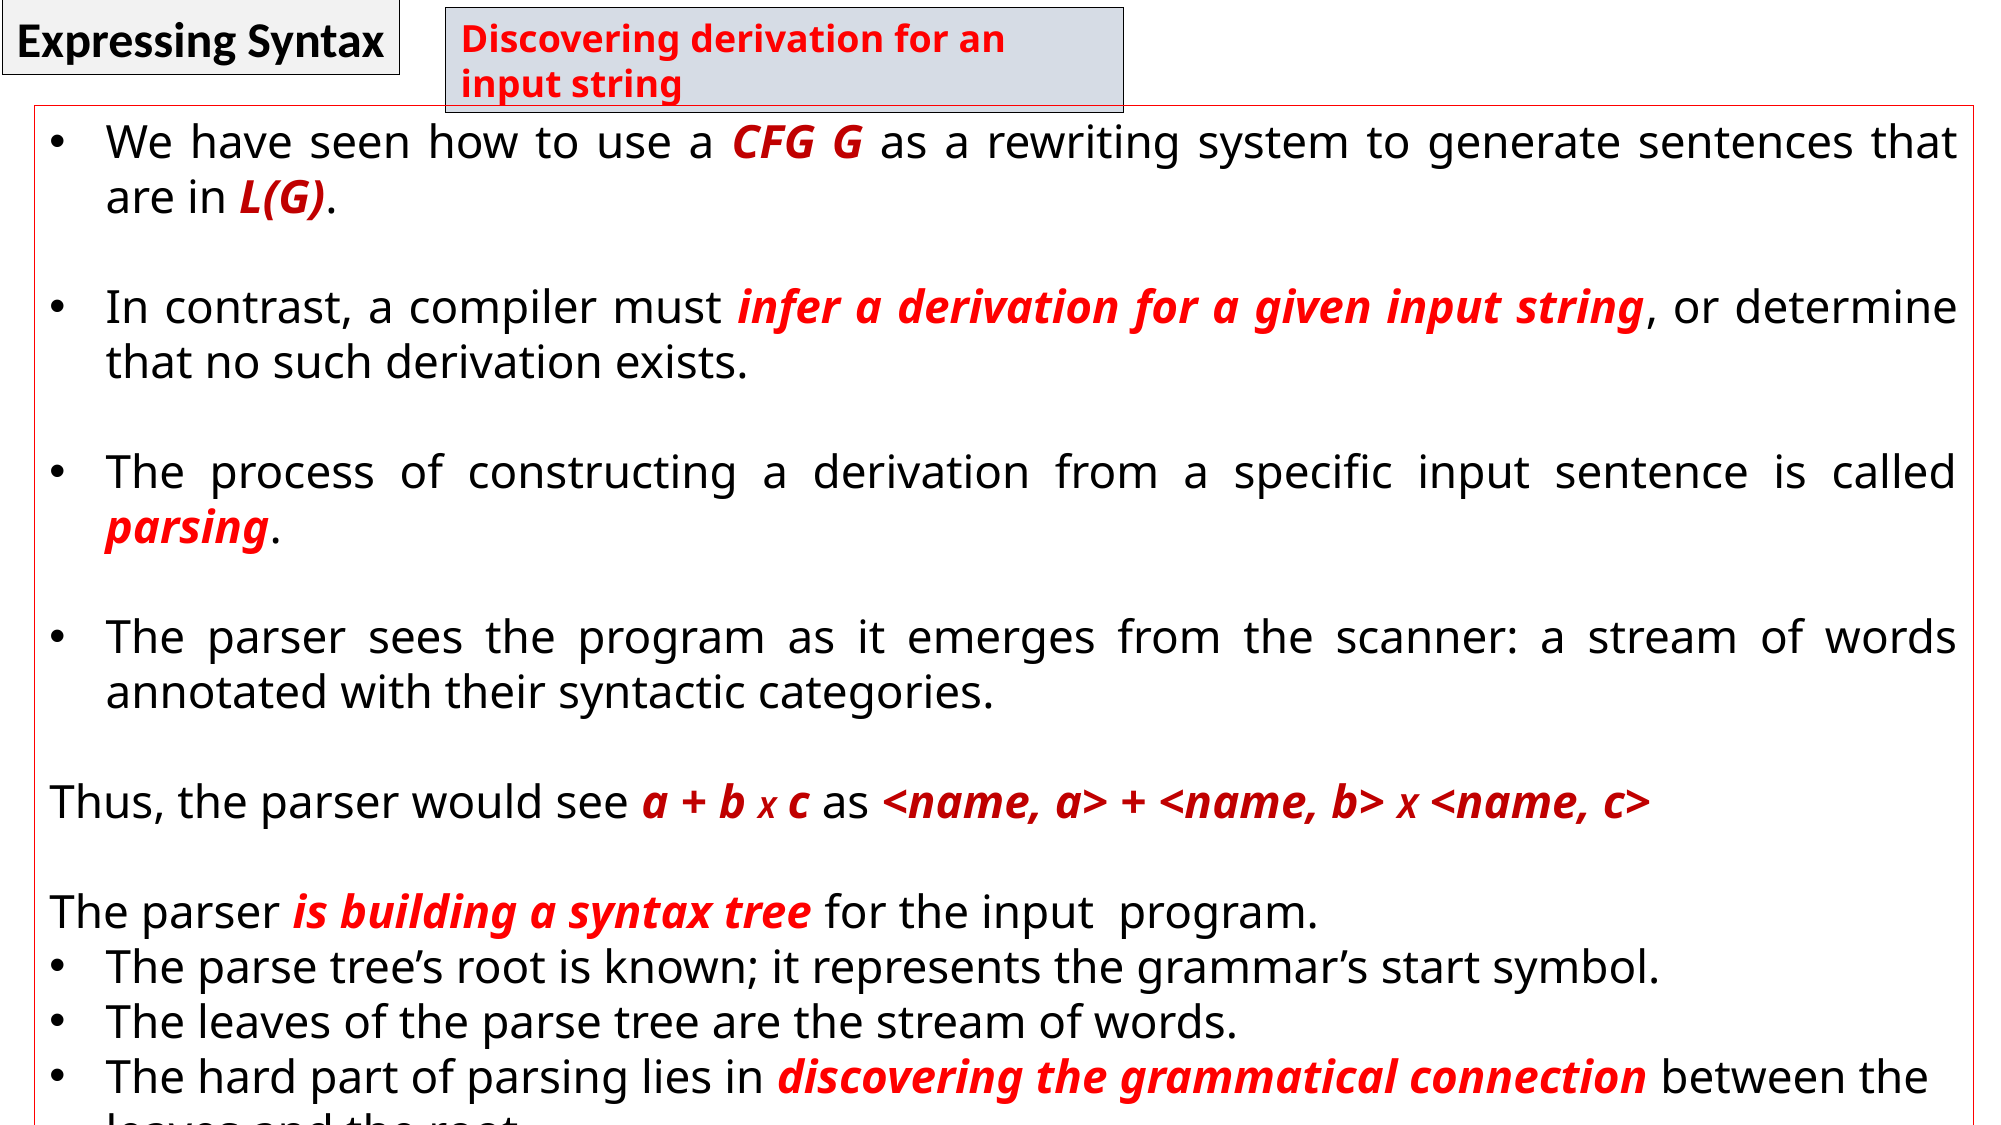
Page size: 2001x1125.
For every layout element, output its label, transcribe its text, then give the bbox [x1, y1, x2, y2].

text_box Discovering derivation for an input string [445, 7, 1124, 105]
text_box Expressing Syntax [2, 0, 400, 75]
text_box We have seen how to use a CFG G as a rewriting system to generate sentences that are in L(G). In contrast, a compiler must infer a derivation for a given input string, or determine that no such derivation exists. The process of constructing a derivation from a specific input sentence is called parsing. The parser sees the program as it emerges from the scanner: a stream of words annotated with their syntactic categories. Thus, the parser would see a + b X c as <name, a> + <name, b> X <name, c> The parser is building a syntax tree for the input program. The parse tree’s root is known; it represents the grammar’s start symbol. The leaves of the parse tree are the stream of words. The hard part of parsing lies in discovering the grammatical connection between the leaves and the root. [34, 105, 1974, 1125]
